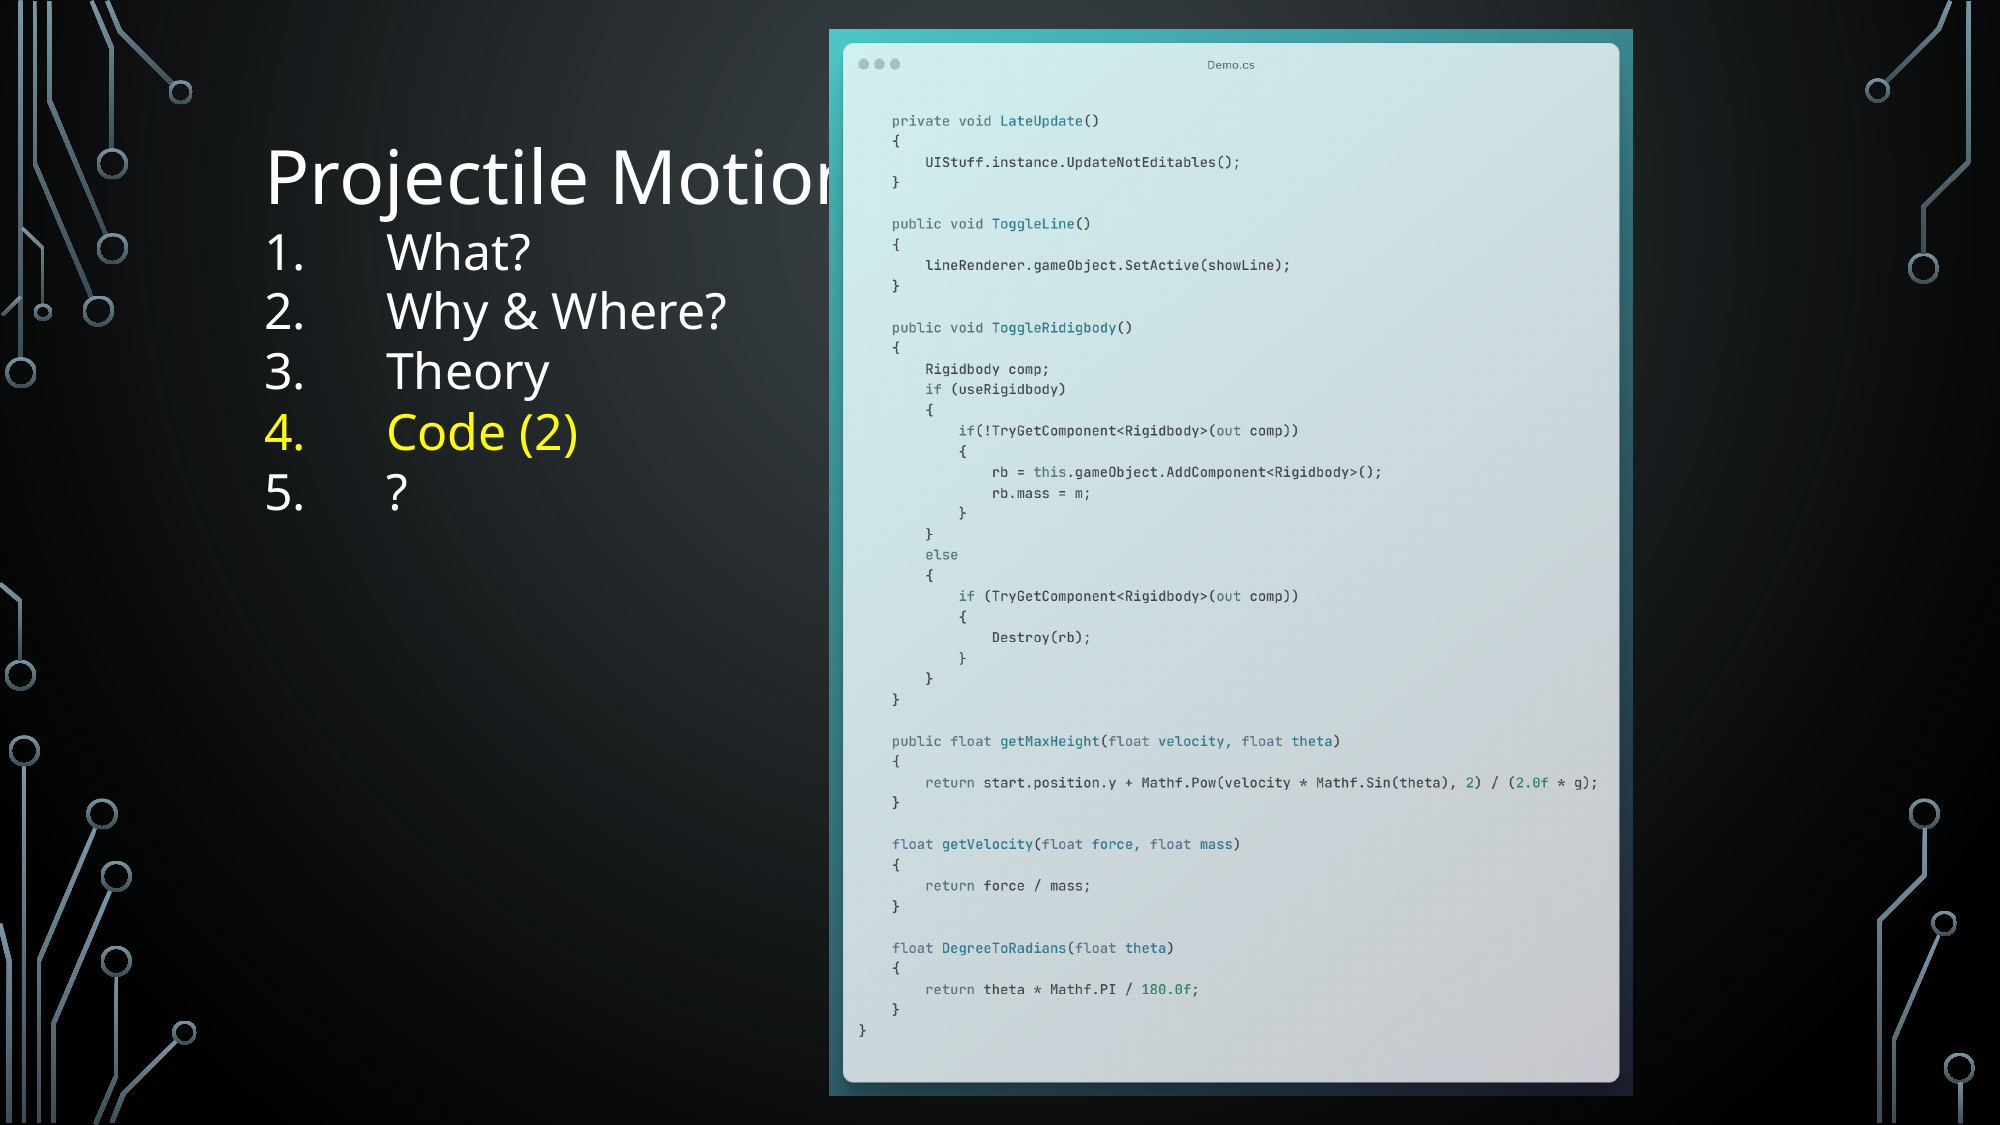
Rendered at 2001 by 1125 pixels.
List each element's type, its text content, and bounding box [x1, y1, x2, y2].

text_box Projectile Motion: What? Why & Where? Theory Code (2) ? [249, 122, 829, 528]
picture [829, 29, 1633, 1096]
